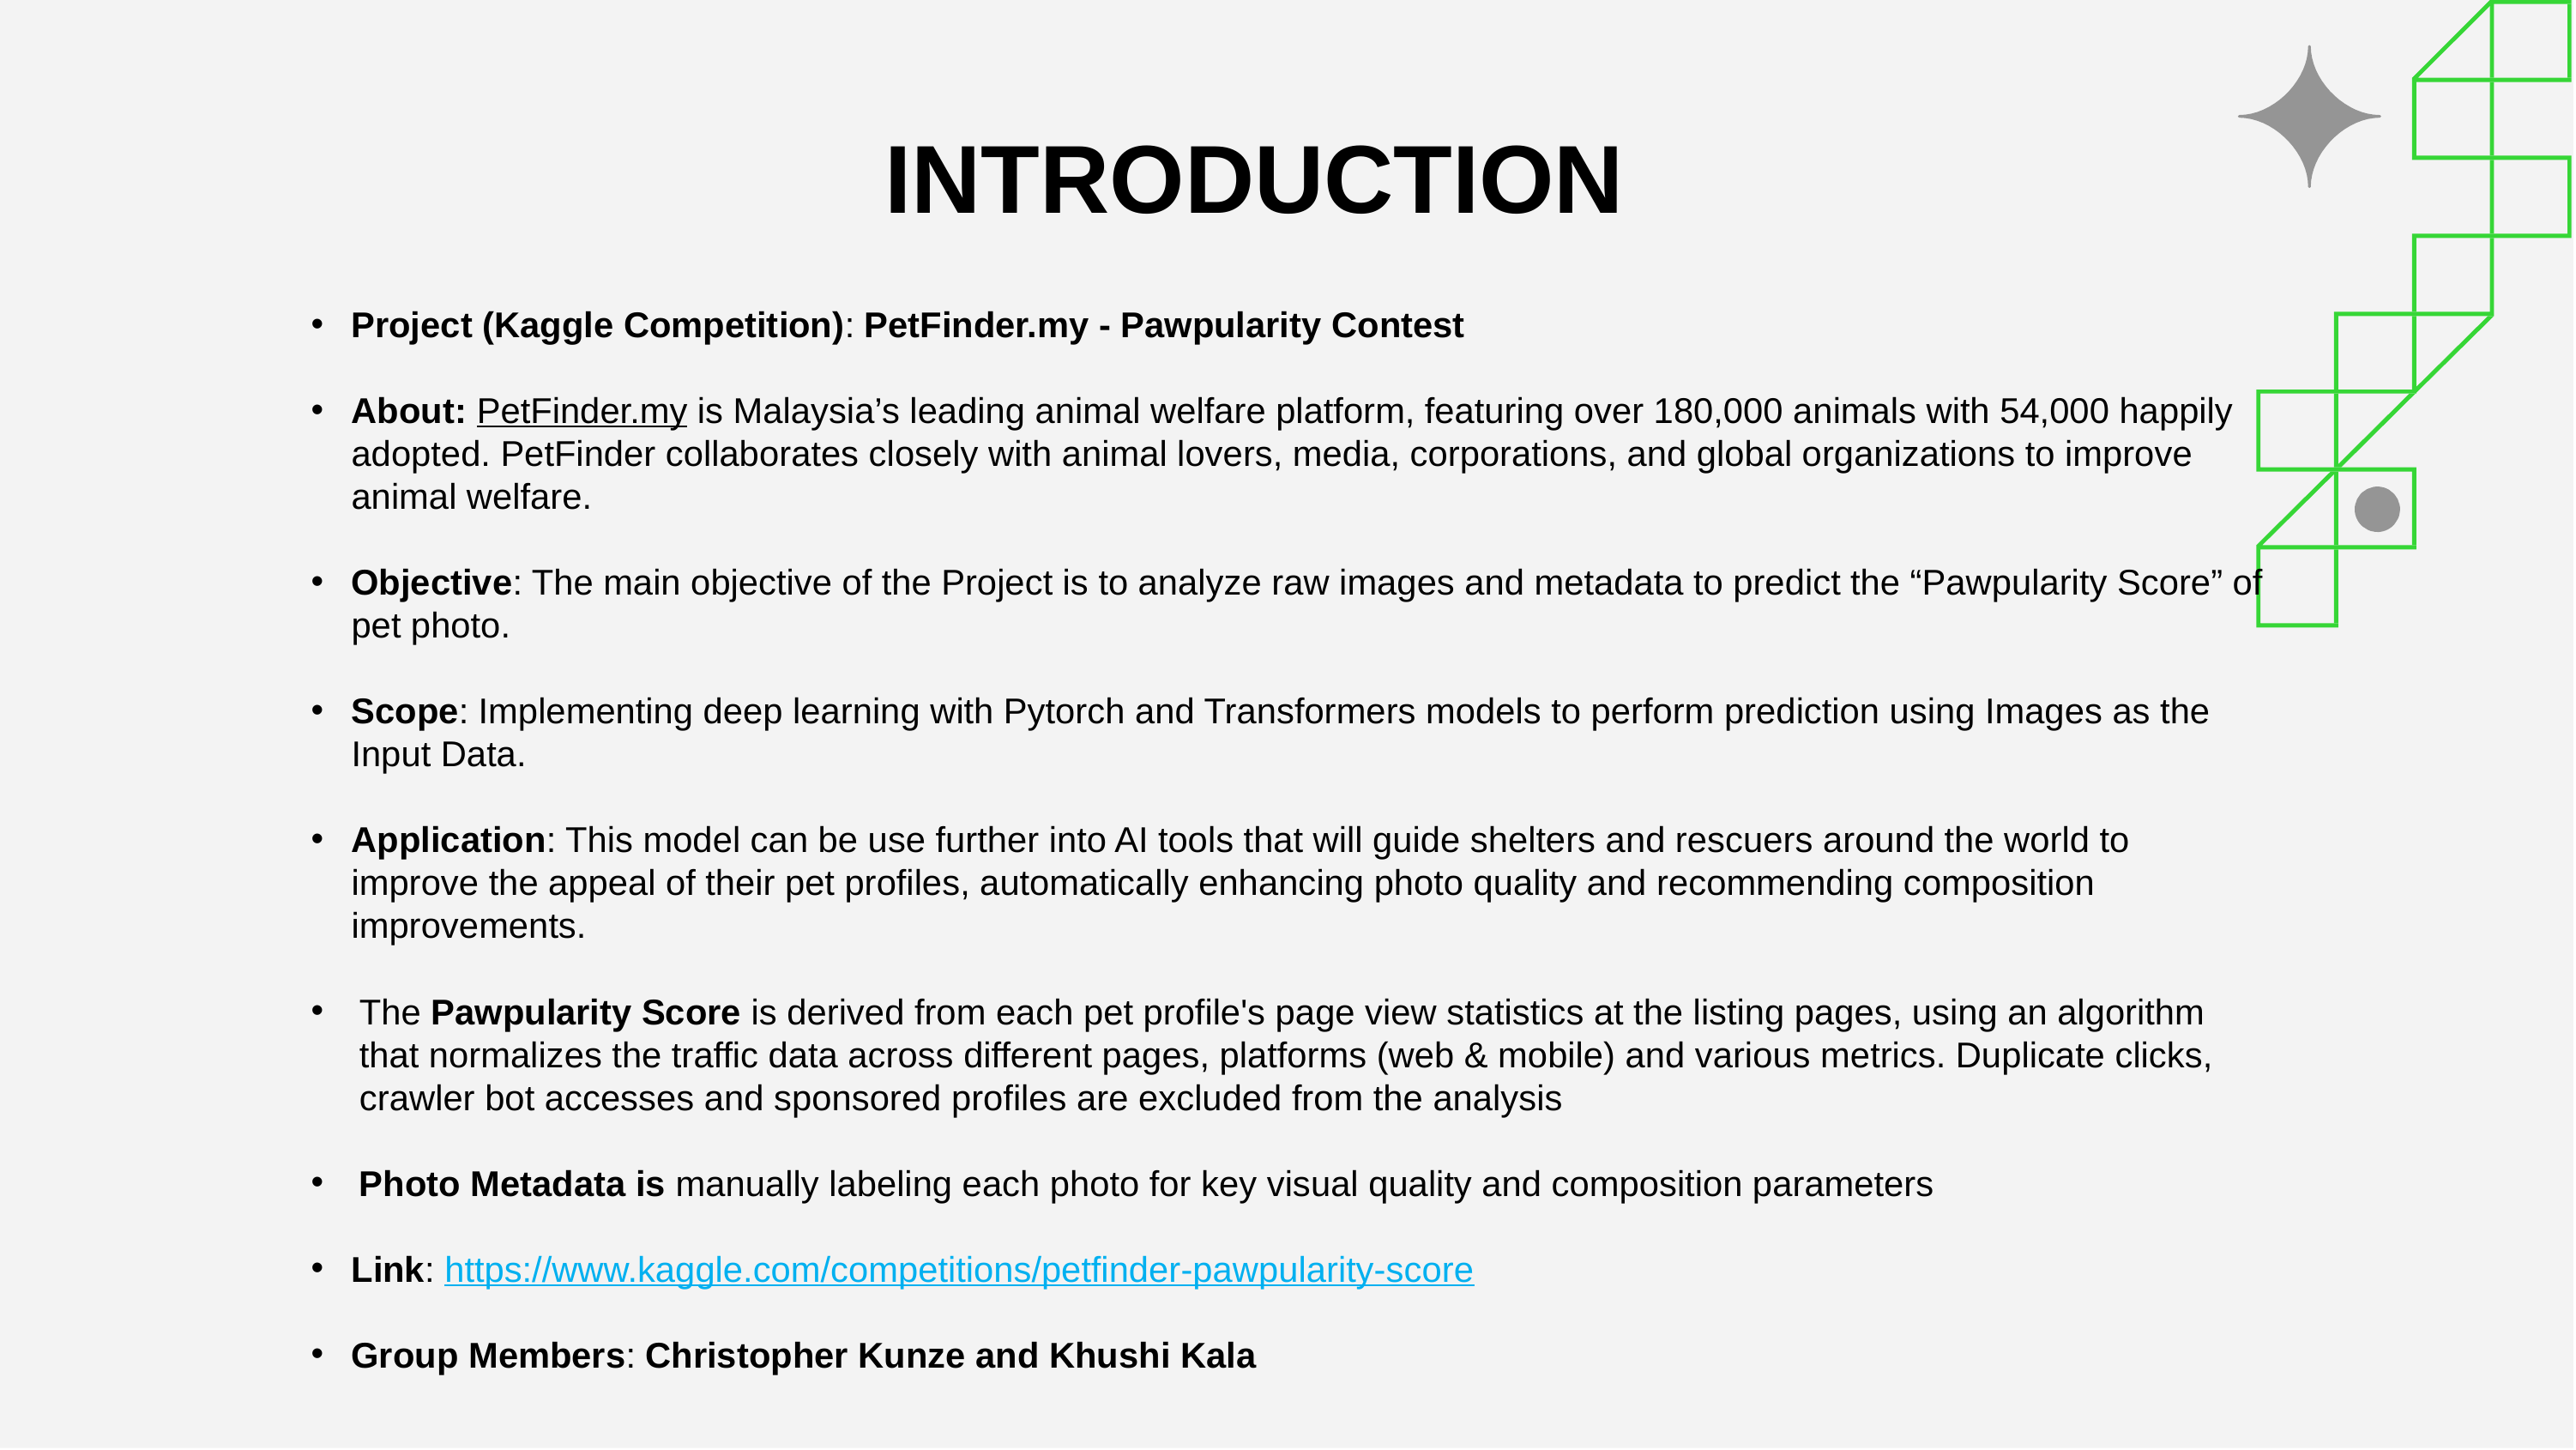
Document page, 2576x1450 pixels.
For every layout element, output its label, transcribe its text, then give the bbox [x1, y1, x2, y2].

text_box INTRODUCTION [805, 116, 1704, 237]
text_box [2256, 0, 2572, 628]
text_box Project (Kaggle Competition): PetFinder.my - Pawpularity Contest About: PetFinder.my is Malaysia’s leading animal welfare platform, featuring over 180,000 animals with 54,000 happily adopted. PetFinder collaborates closely with animal lovers, media, corporations, and global organizations to improve animal welfare. Objective: The main objective of the Project is to analyze raw images and metadata to predict the “Pawpularity Score” of pet photo. Scope: Implementing deep learning with Pytorch and Transformers models to perform prediction using Images as the Input Data. Application: This model can be use further into AI tools that will guide shelters and rescuers around the world to improve the appeal of their pet profiles, automatically enhancing photo quality and recommending composition improvements. The Pawpularity Score is derived from each pet profile's page view statistics at the listing pages, using an algorithm that normalizes the traffic data across different pages, platforms (web & mobile) and various metrics. Duplicate clicks, crawler bot accesses and sponsored profiles are excluded from the analysis Photo Metadata is manually labeling each photo for key visual quality and composition parameters Link: https://www.kaggle.com/competitions/petfinder-pawpularity-score Group Members: Christopher Kunze and Khushi Kala [298, 295, 2277, 1450]
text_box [2237, 45, 2251, 189]
